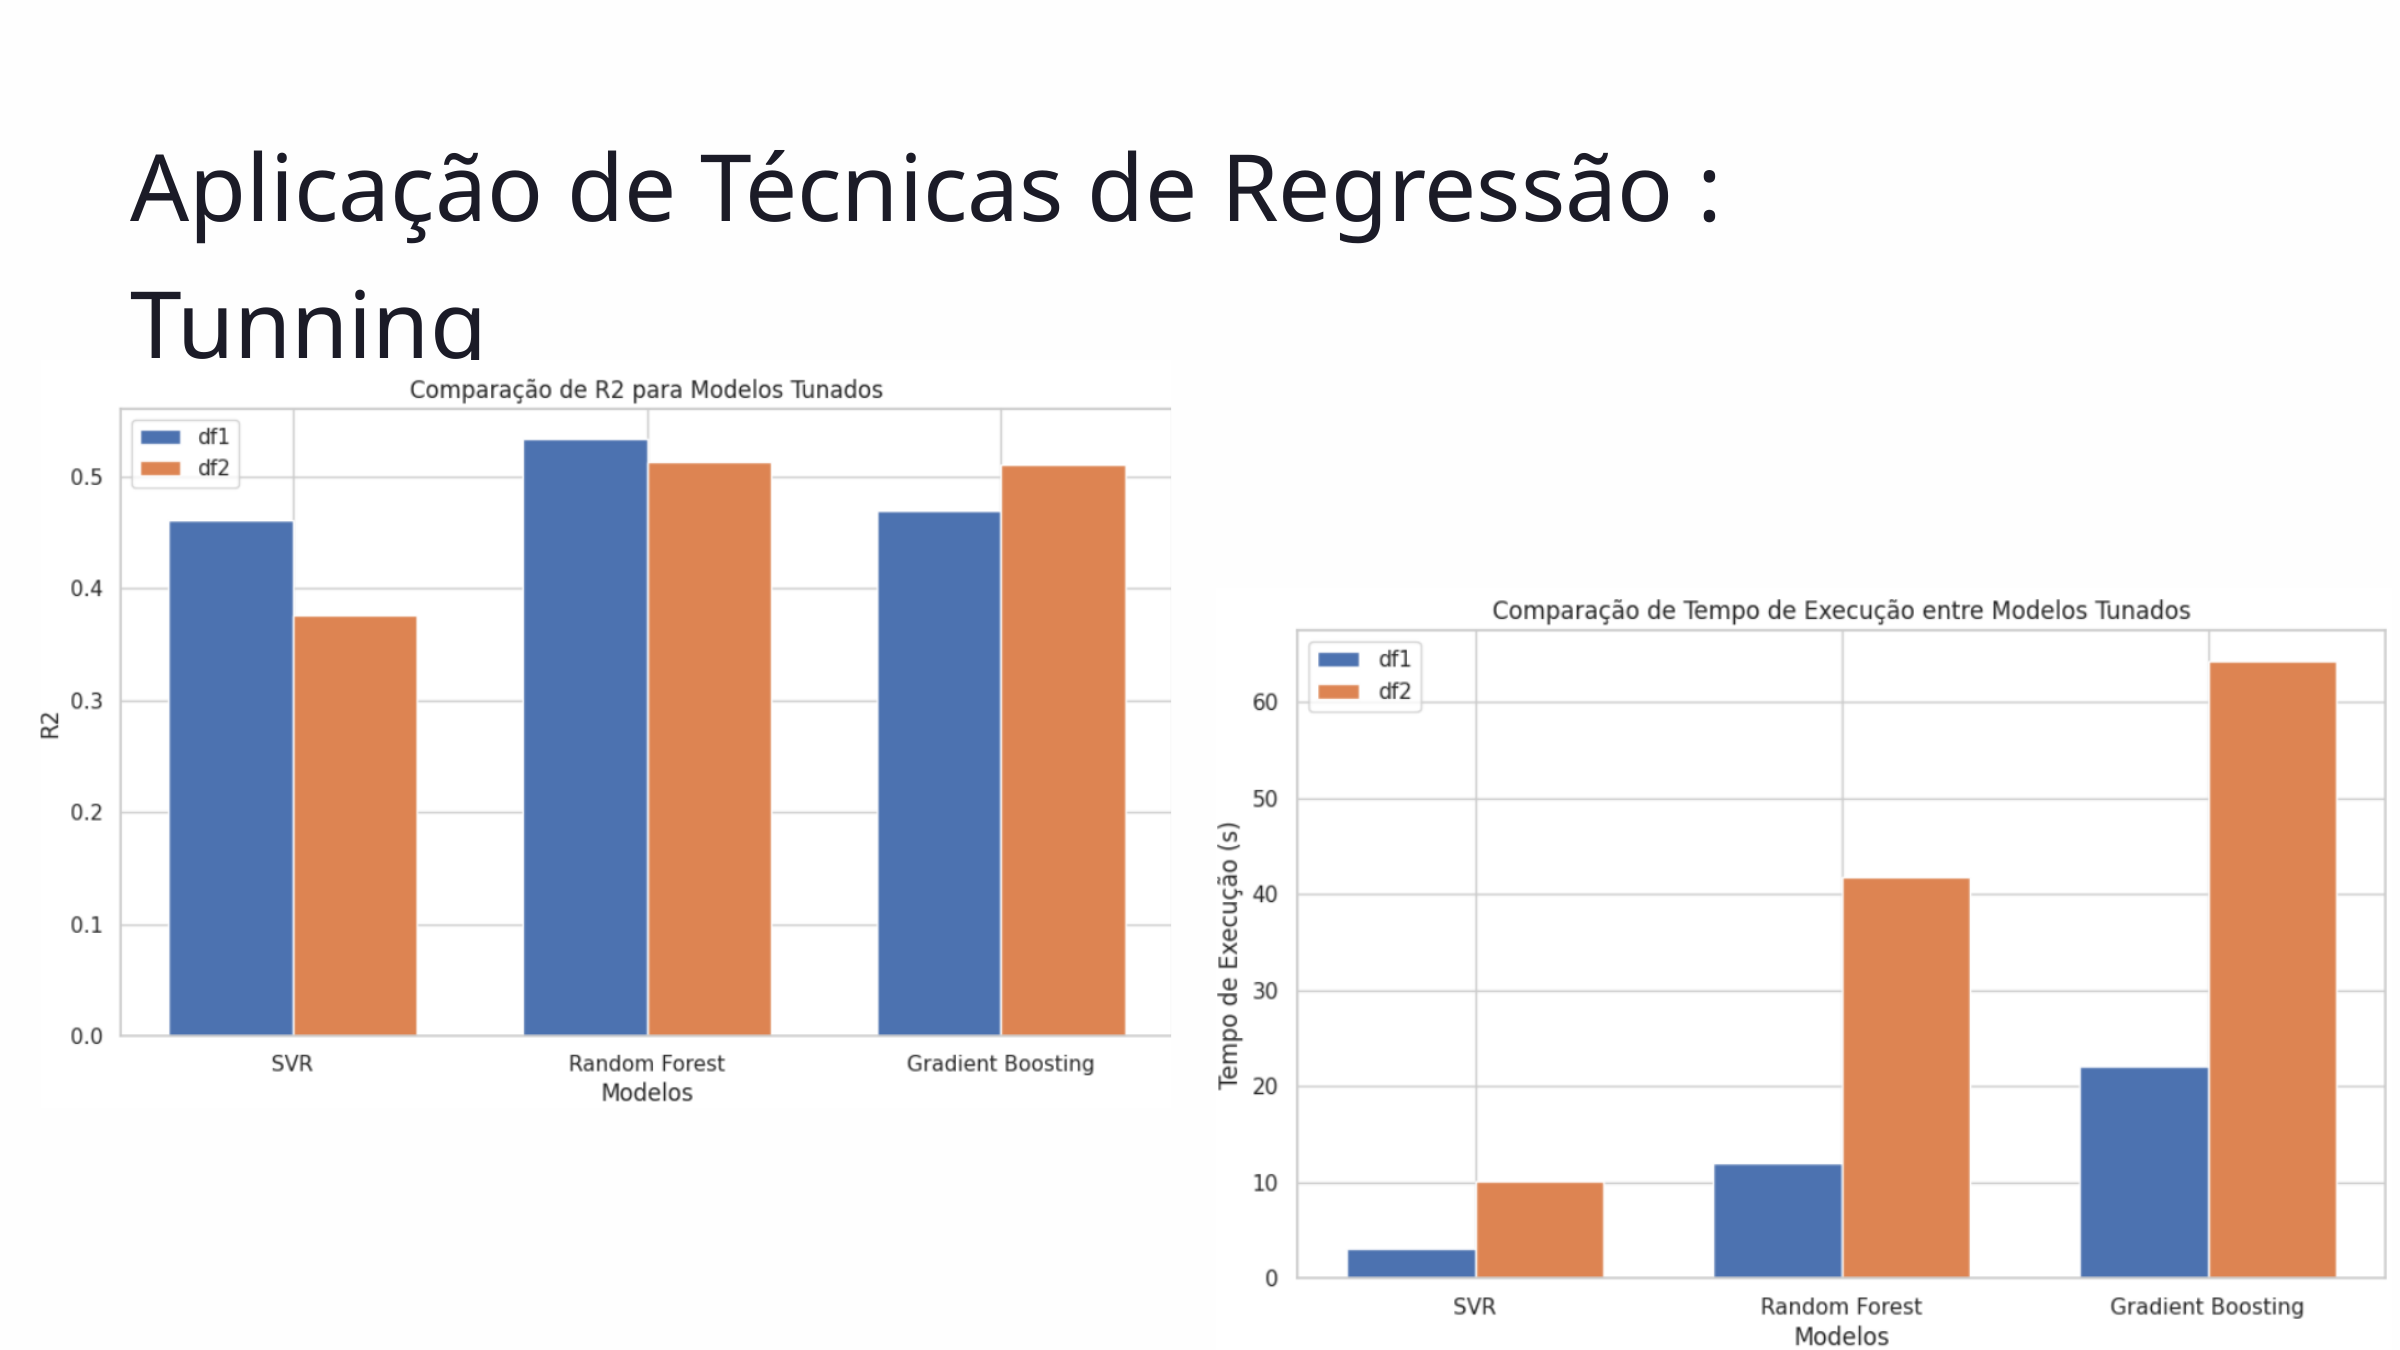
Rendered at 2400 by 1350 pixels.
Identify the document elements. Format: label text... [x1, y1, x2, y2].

text_box Aplicação de Técnicas de Regressão : Tunning [130, 101, 1760, 218]
picture [40, 359, 1172, 1108]
picture [1216, 587, 2392, 1350]
